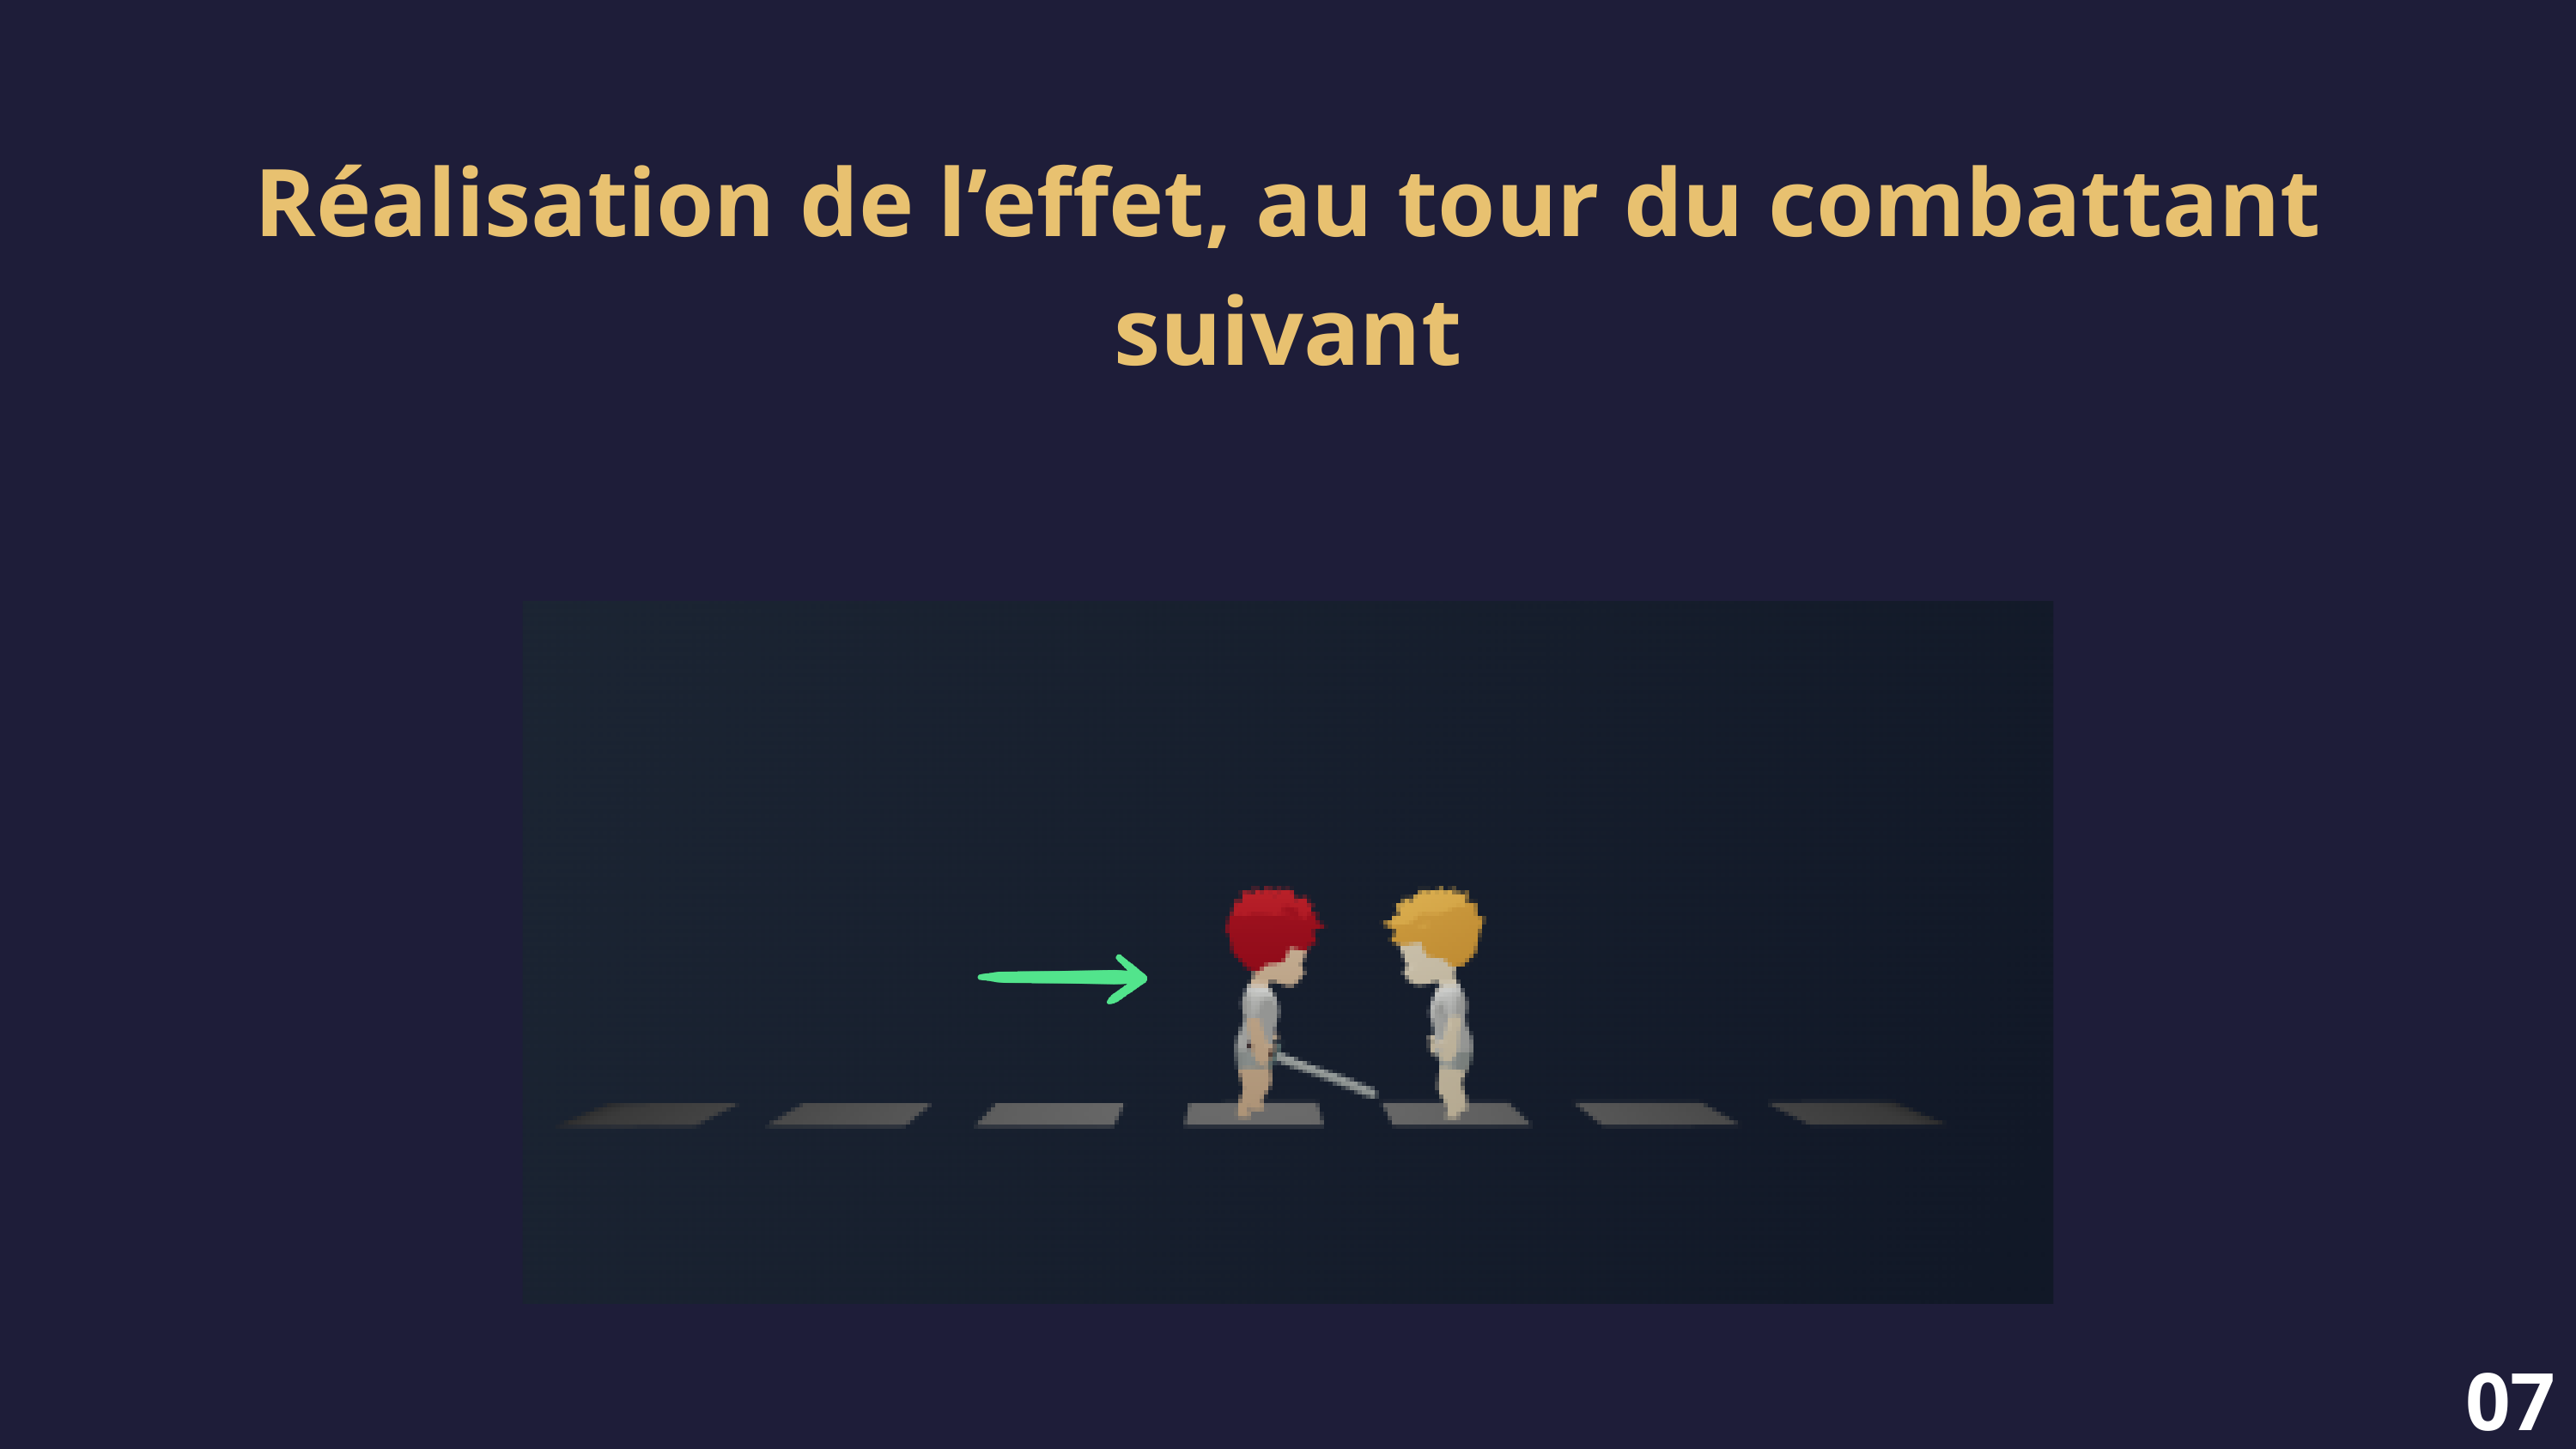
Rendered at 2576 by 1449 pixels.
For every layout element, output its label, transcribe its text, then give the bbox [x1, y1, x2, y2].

text_box 07 [2445, 1337, 2576, 1446]
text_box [522, 601, 2054, 1304]
text_box Réalisation de l’effet, au tour du combattant suivant [144, 125, 2432, 384]
